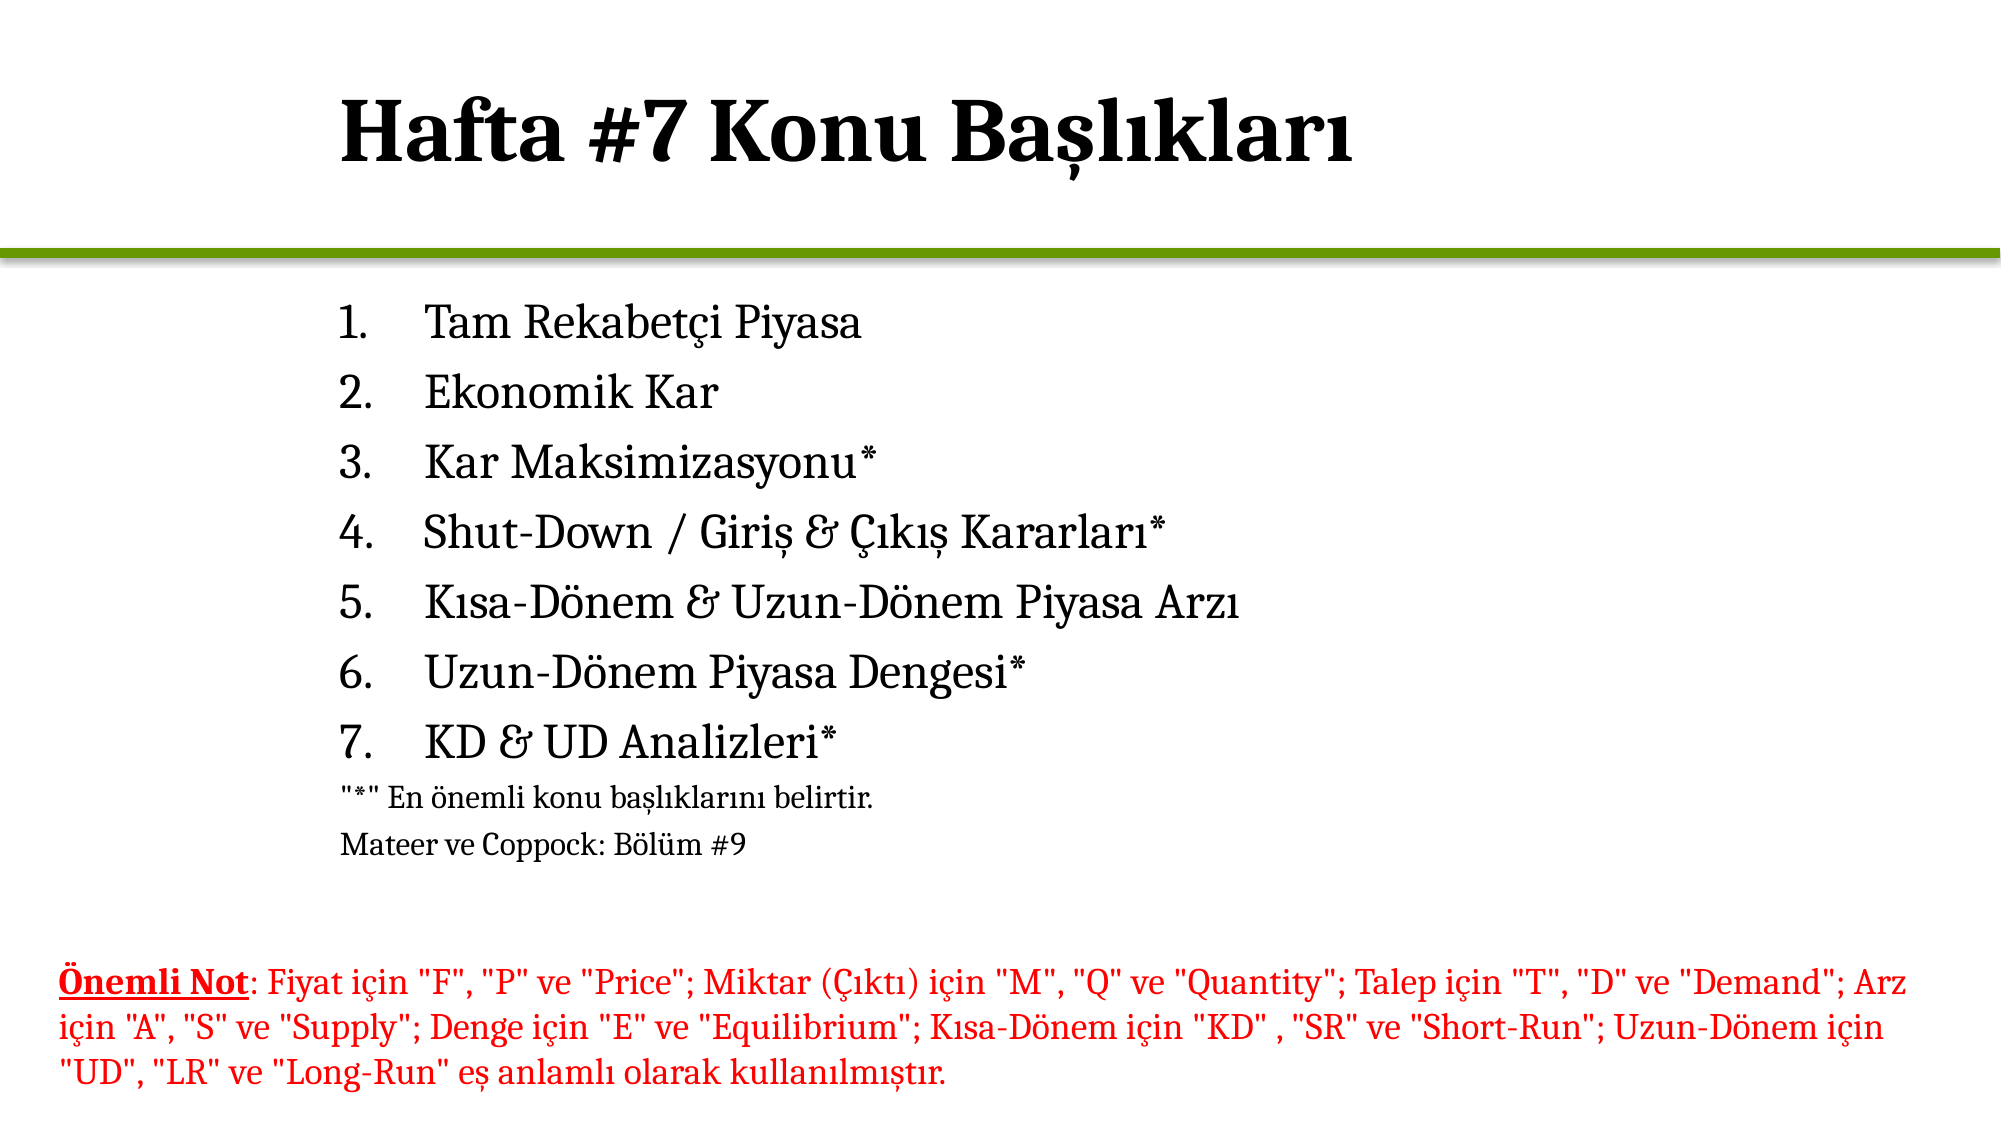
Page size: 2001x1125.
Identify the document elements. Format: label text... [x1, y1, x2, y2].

text_box Önemli Not: Fiyat için "F", "P" ve "Price"; Miktar (Çıktı) için "M", "Q" ve "Quantity"; Talep için "T", "D" ve "Demand"; Arz için "A", "S" ve "Supply"; Denge için "E" ve "Equilibrium"; Kısa-Dönem için "KD" , "SR" ve "Short-Run"; Uzun-Dönem için "UD", "LR" ve "Long-Run" eş anlamlı olarak kullanılmıştır. [43, 949, 1963, 1125]
list Tam Rekabetçi Piyasa Ekonomik Kar Kar Maksimizasyonu* Shut-Down / Giriş & Çıkış Kararları* Kısa-Dönem & Uzun-Dönem Piyasa Arzı Uzun-Dönem Piyasa Dengesi* KD & UD Analizleri* "*" En önemli konu başlıklarını belirtir. Mateer ve Coppock: Bölüm #9 [324, 280, 1675, 862]
title Hafta #7 Konu Başlıkları [324, 0, 1675, 251]
